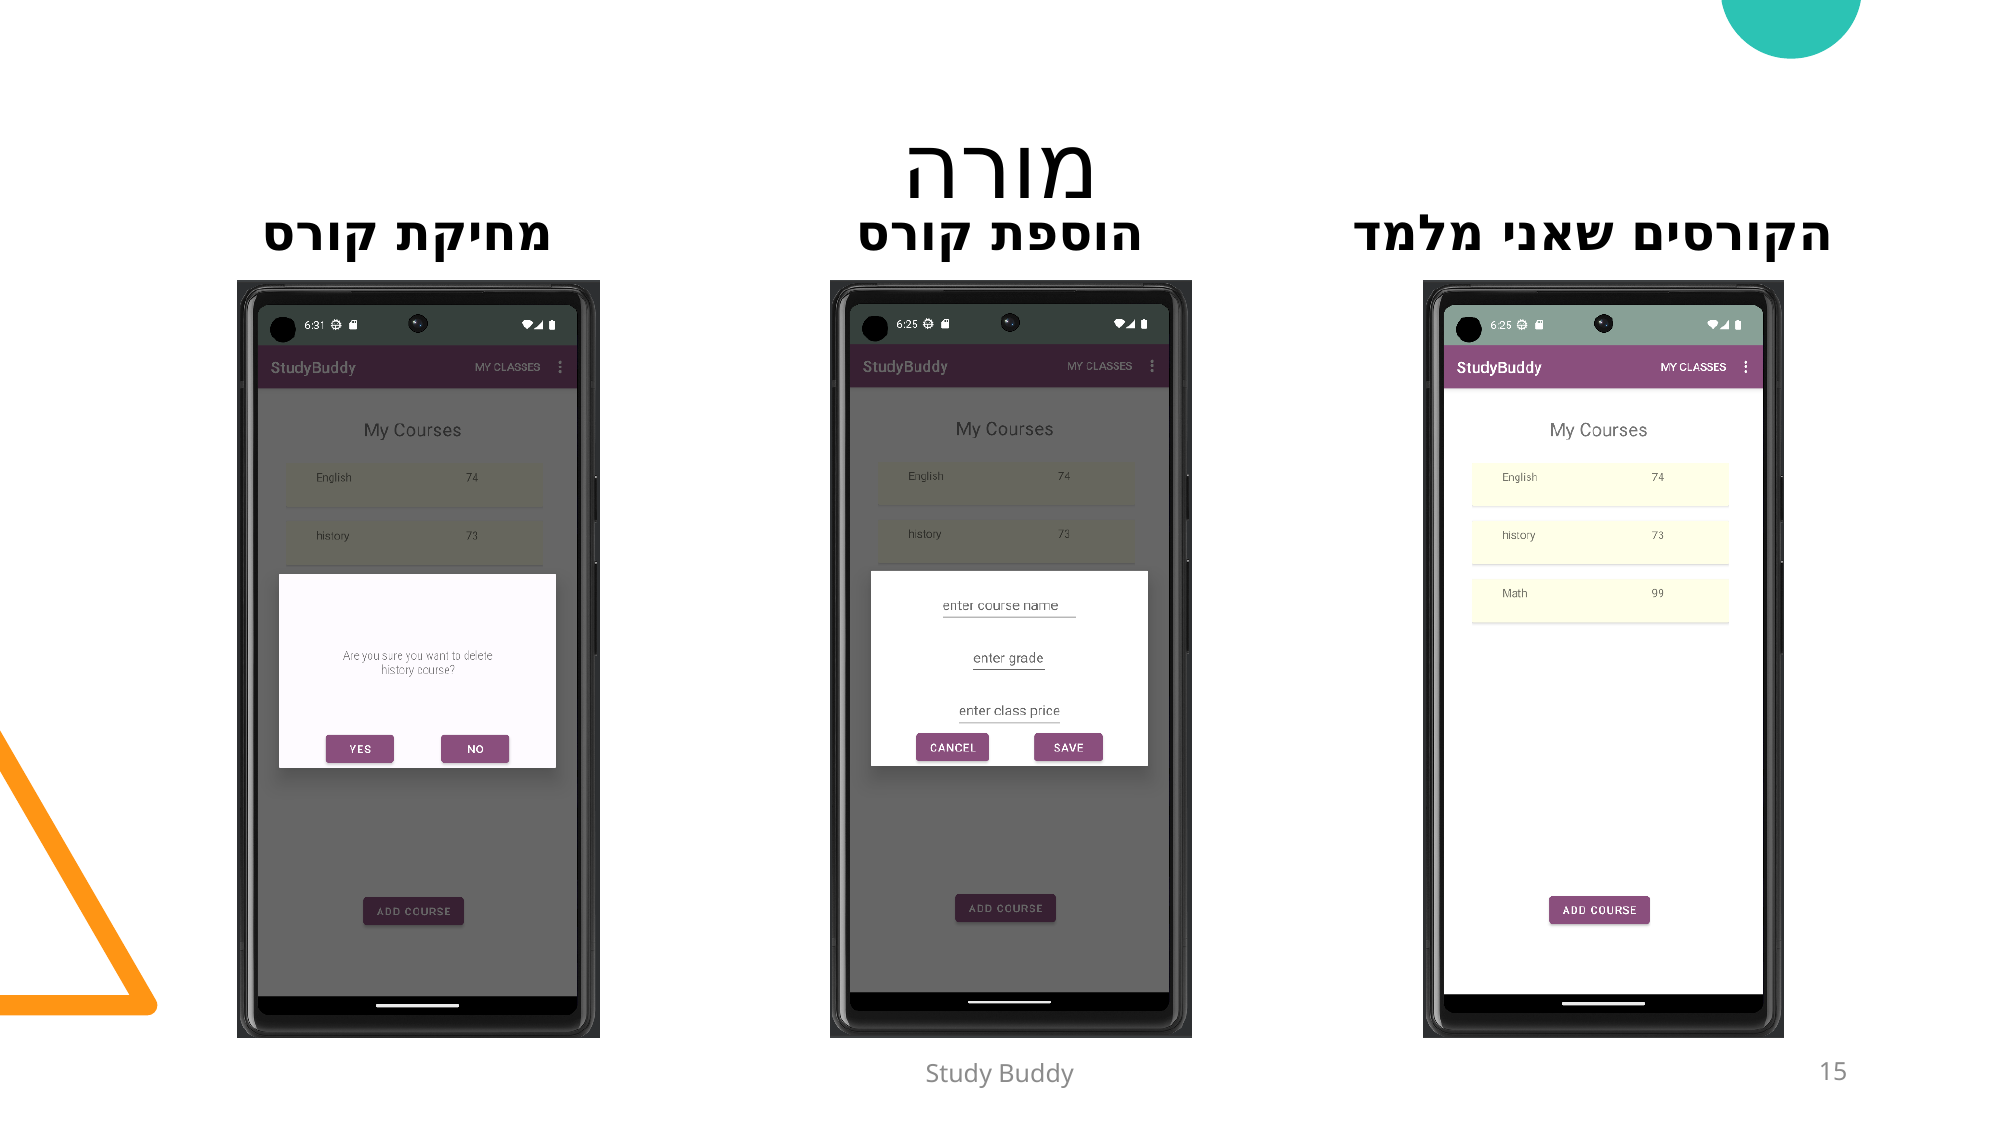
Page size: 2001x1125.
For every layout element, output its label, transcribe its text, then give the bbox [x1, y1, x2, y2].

list הקורסים שאני מלמד [1322, 133, 1863, 270]
list מחיקת קורס [137, 133, 678, 270]
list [830, 280, 1191, 1038]
footer Study Buddy [662, 1042, 1338, 1103]
title מורה [137, 59, 1863, 278]
list הוספת קורס [729, 133, 1270, 270]
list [237, 280, 600, 1038]
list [1423, 280, 1784, 1038]
slide_number 15 [1412, 1042, 1863, 1103]
